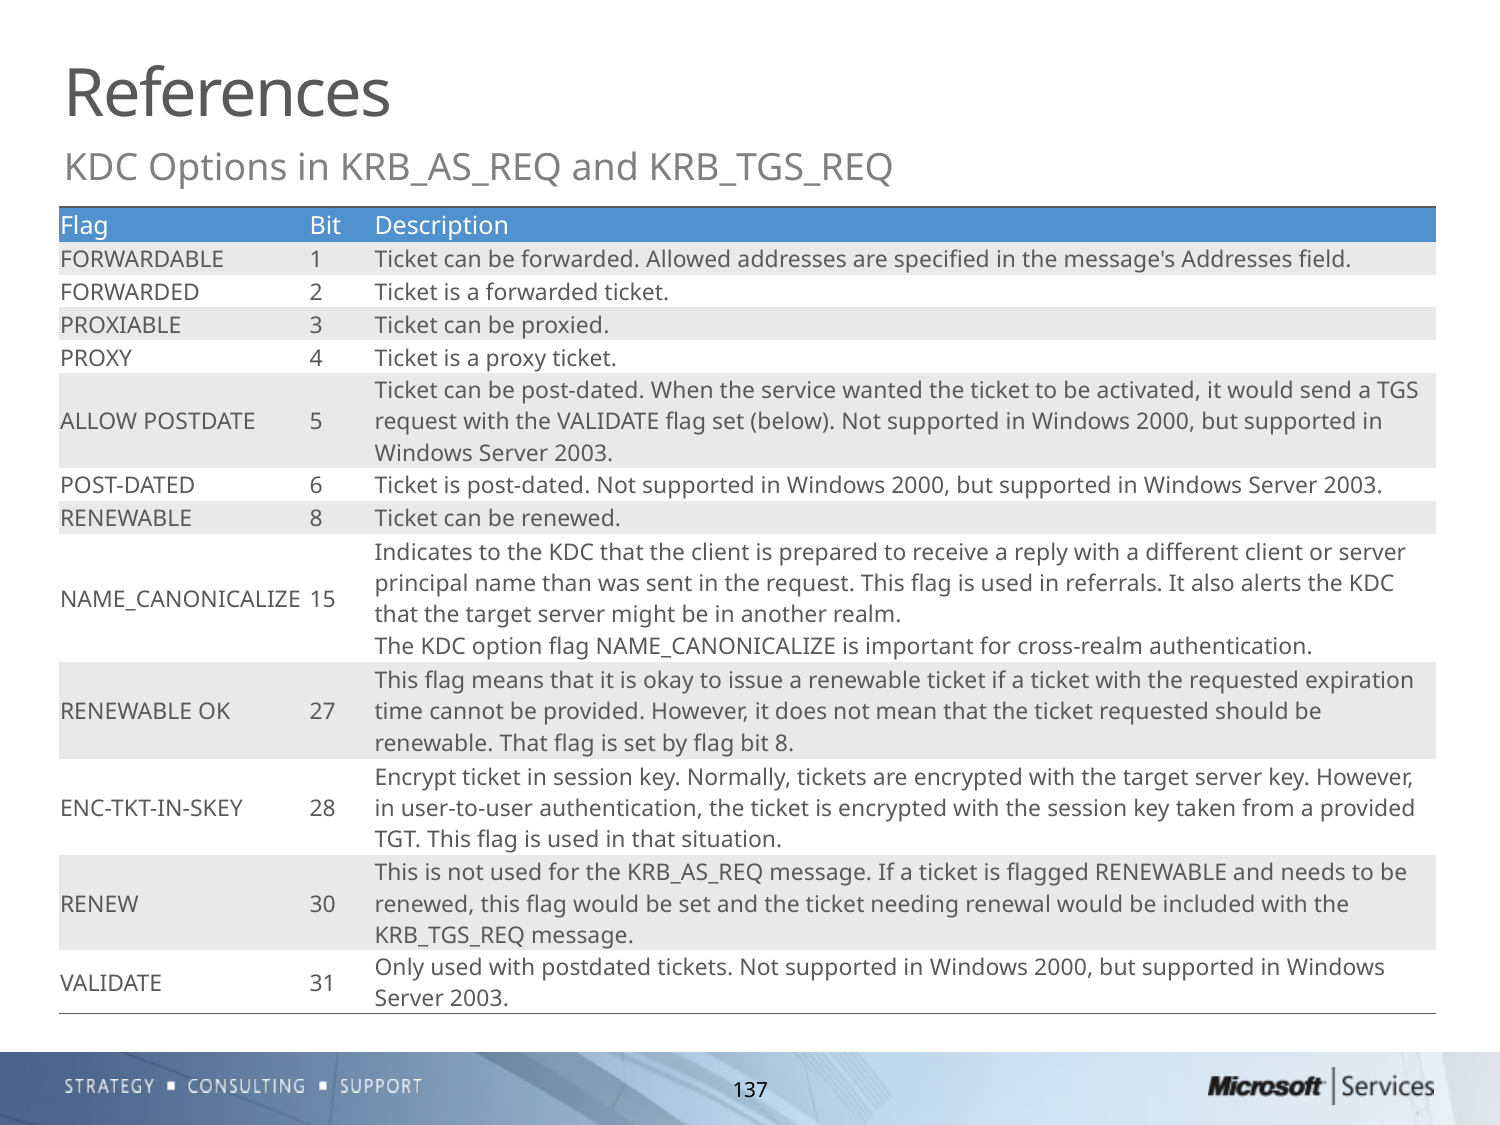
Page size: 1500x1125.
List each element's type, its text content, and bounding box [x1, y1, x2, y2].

table_cell 30 [309, 855, 374, 950]
table_cell 8 [309, 501, 374, 534]
table_cell NAME_CANONICALIZE [59, 534, 309, 662]
table_cell 4 [309, 340, 374, 373]
title References [63, 59, 1436, 143]
table_cell 3 [309, 307, 374, 340]
table_cell 27 [309, 662, 374, 759]
table_cell This is not used for the KRB_AS_REQ message. If a ticket is flagged RENEWABLE and needs to be renewed, this flag would be set and the ticket needing renewal would be included with the KRB_TGS_REQ message. [374, 855, 1436, 950]
table_cell ENC-TKT-IN-SKEY [59, 759, 309, 855]
table_cell 1 [309, 242, 374, 275]
table_cell Only used with postdated tickets. Not supported in Windows 2000, but supported in Windows Server 2003. [374, 950, 1436, 1013]
table_cell ALLOW POSTDATE [59, 373, 309, 468]
table_cell Ticket is a proxy ticket. [374, 340, 1436, 373]
table_cell RENEWABLE [59, 501, 309, 534]
table_cell POST-DATED [59, 468, 309, 501]
table_header Bit [309, 208, 374, 242]
table_cell Ticket can be post-dated. When the service wanted the ticket to be activated, it would send a TGS request with the VALIDATE flag set (below). Not supported in Windows 2000, but supported in Windows Server 2003. [374, 373, 1436, 468]
table_cell Indicates to the KDC that the client is prepared to receive a reply with a different client or server principal name than was sent in the request. This flag is used in referrals. It also alerts the KDC that the target server might be in another realm. The KDC option flag NAME_CANONICALIZE is important for cross-realm authentication. [374, 534, 1436, 662]
table_cell This flag means that it is okay to issue a renewable ticket if a ticket with the requested expiration time cannot be provided. However, it does not mean that the ticket requested should be renewable. That flag is set by flag bit 8. [374, 662, 1436, 759]
table_cell RENEW [59, 855, 309, 950]
table_cell 15 [309, 534, 374, 662]
table_cell Encrypt ticket in session key. Normally, tickets are encrypted with the target server key. However, in user-to-user authentication, the ticket is encrypted with the session key taken from a provided TGT. This flag is used in that situation. [374, 759, 1436, 855]
table_header Description [374, 208, 1436, 242]
table_cell Ticket can be proxied. [374, 307, 1436, 340]
table_cell FORWARDED [59, 275, 309, 307]
table_cell Ticket is post-dated. Not supported in Windows 2000, but supported in Windows Server 2003. [374, 468, 1436, 501]
table_cell FORWARDABLE [59, 242, 309, 275]
table_cell Ticket can be forwarded. Allowed addresses are specified in the message's Addresses field. [374, 242, 1436, 275]
table_cell RENEWABLE OK [59, 662, 309, 759]
table_cell 28 [309, 759, 374, 855]
table_cell Ticket is a forwarded ticket. [374, 275, 1436, 307]
table_header Flag [59, 208, 309, 242]
table_cell PROXIABLE [59, 307, 309, 340]
list KDC Options in KRB_AS_REQ and KRB_TGS_REQ [63, 142, 1434, 188]
table_cell Ticket can be renewed. [374, 501, 1436, 534]
table_cell 6 [309, 468, 374, 501]
table_cell 2 [309, 275, 374, 307]
picture [0, 1052, 1500, 1125]
table_cell 5 [309, 373, 374, 468]
table_cell PROXY [59, 340, 309, 373]
table_cell VALIDATE [59, 950, 309, 1013]
table_cell 31 [309, 950, 374, 1013]
